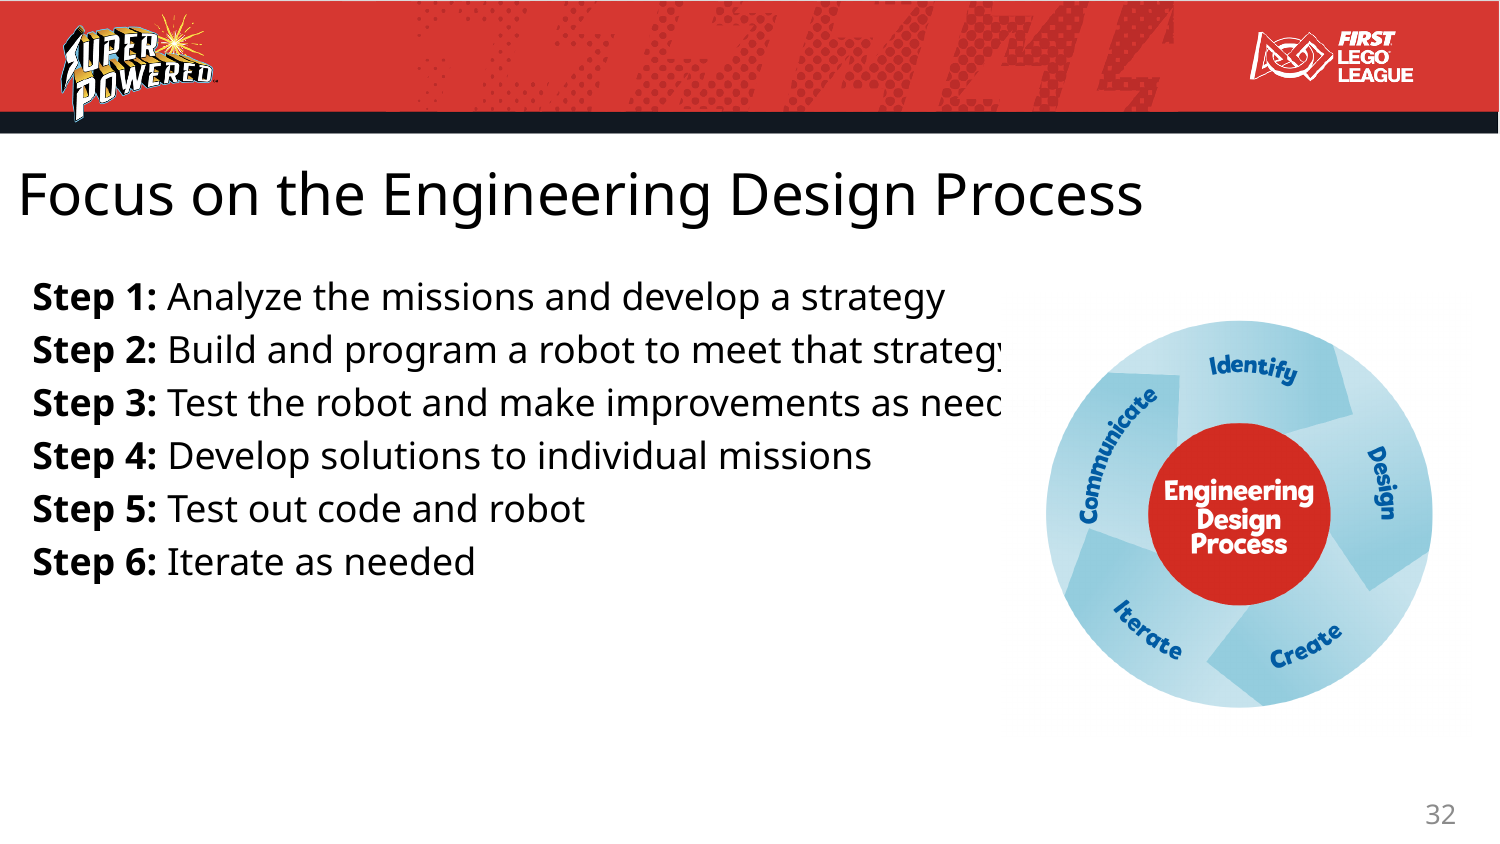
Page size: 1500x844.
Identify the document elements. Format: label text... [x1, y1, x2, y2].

picture [0, 0, 1500, 134]
title Focus on the Engineering Design Process [17, 156, 1472, 238]
slide_number 32 [1133, 782, 1472, 828]
picture [1001, 292, 1472, 737]
list Step 1: Analyze the missions and develop a strategy Step 2: Build and program a robot to meet that strategy Step 3: Test the robot and make improvements as needed Step 4: Develop solutions to individual missions Step 5: Test out code and robot Step 6: Iterate as needed [17, 270, 1472, 759]
